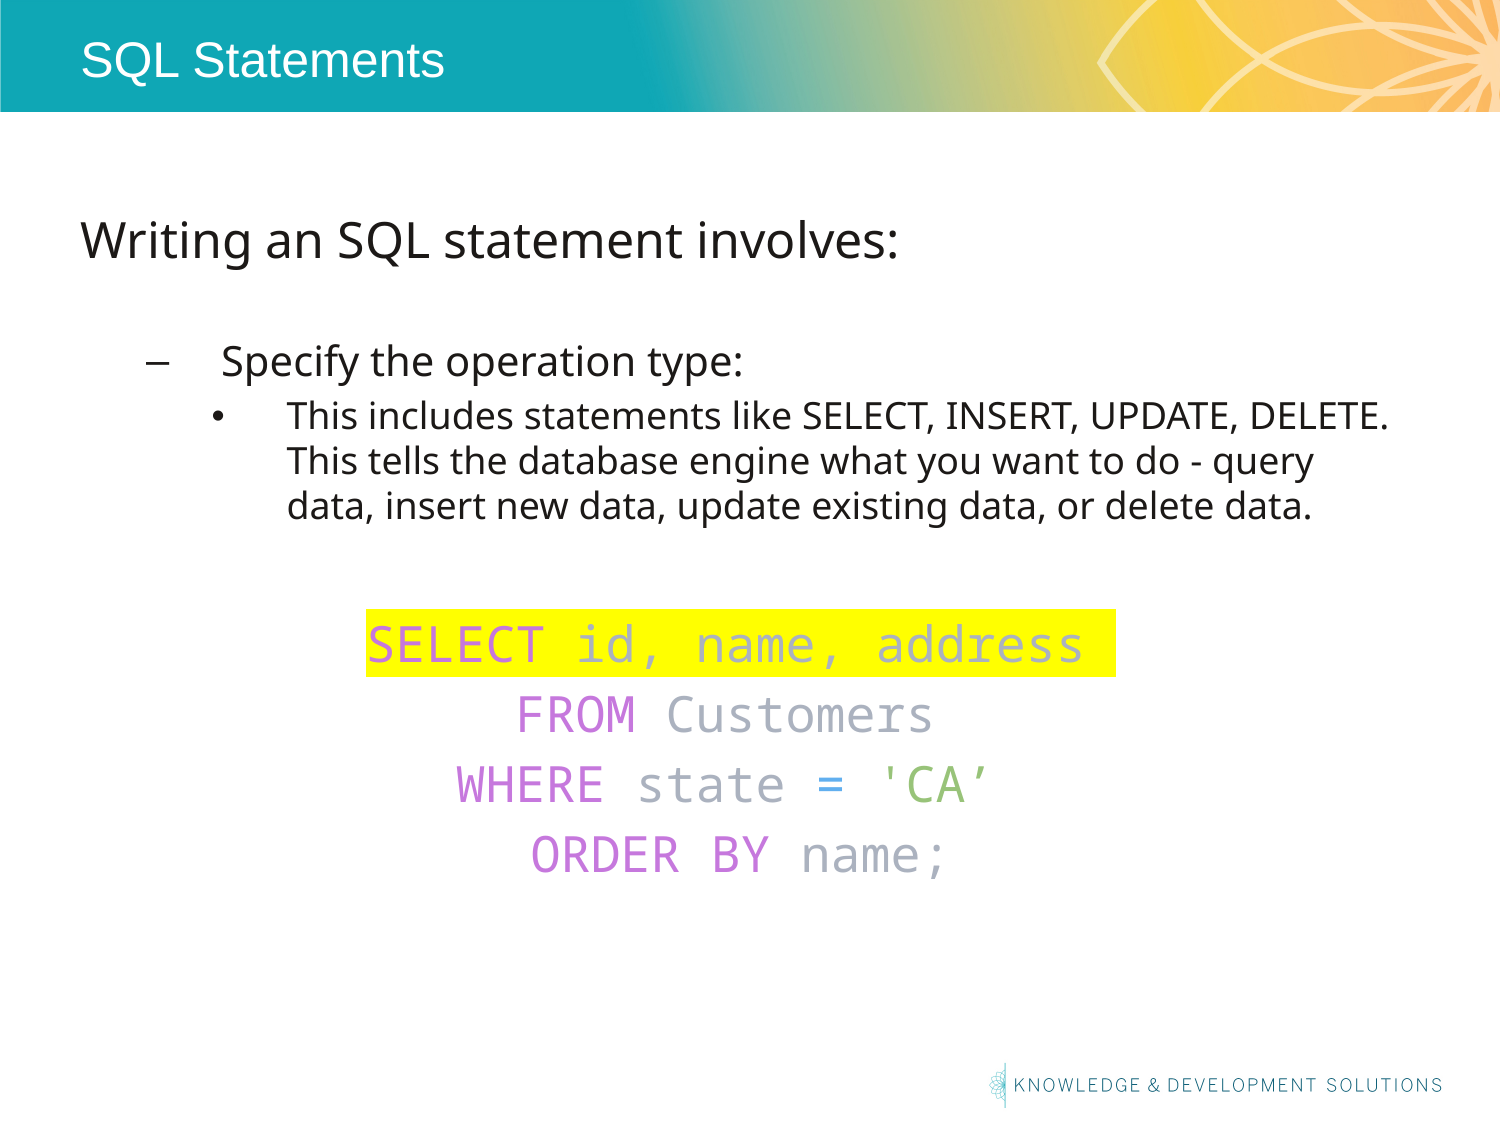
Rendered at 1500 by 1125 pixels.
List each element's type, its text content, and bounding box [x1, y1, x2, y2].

title SQL Statements [65, 19, 1416, 90]
list Writing an SQL statement involves: Specify the operation type: This includes statements like SELECT, INSERT, UPDATE, DELETE. This tells the database engine what you want to do - query data, insert new data, update existing data, or delete data. SELECT id, name, address FROM Customers WHERE state = 'CA’ ORDER BY name; [65, 200, 1416, 1022]
picture [971, 1051, 1500, 1125]
picture [0, 0, 1500, 112]
